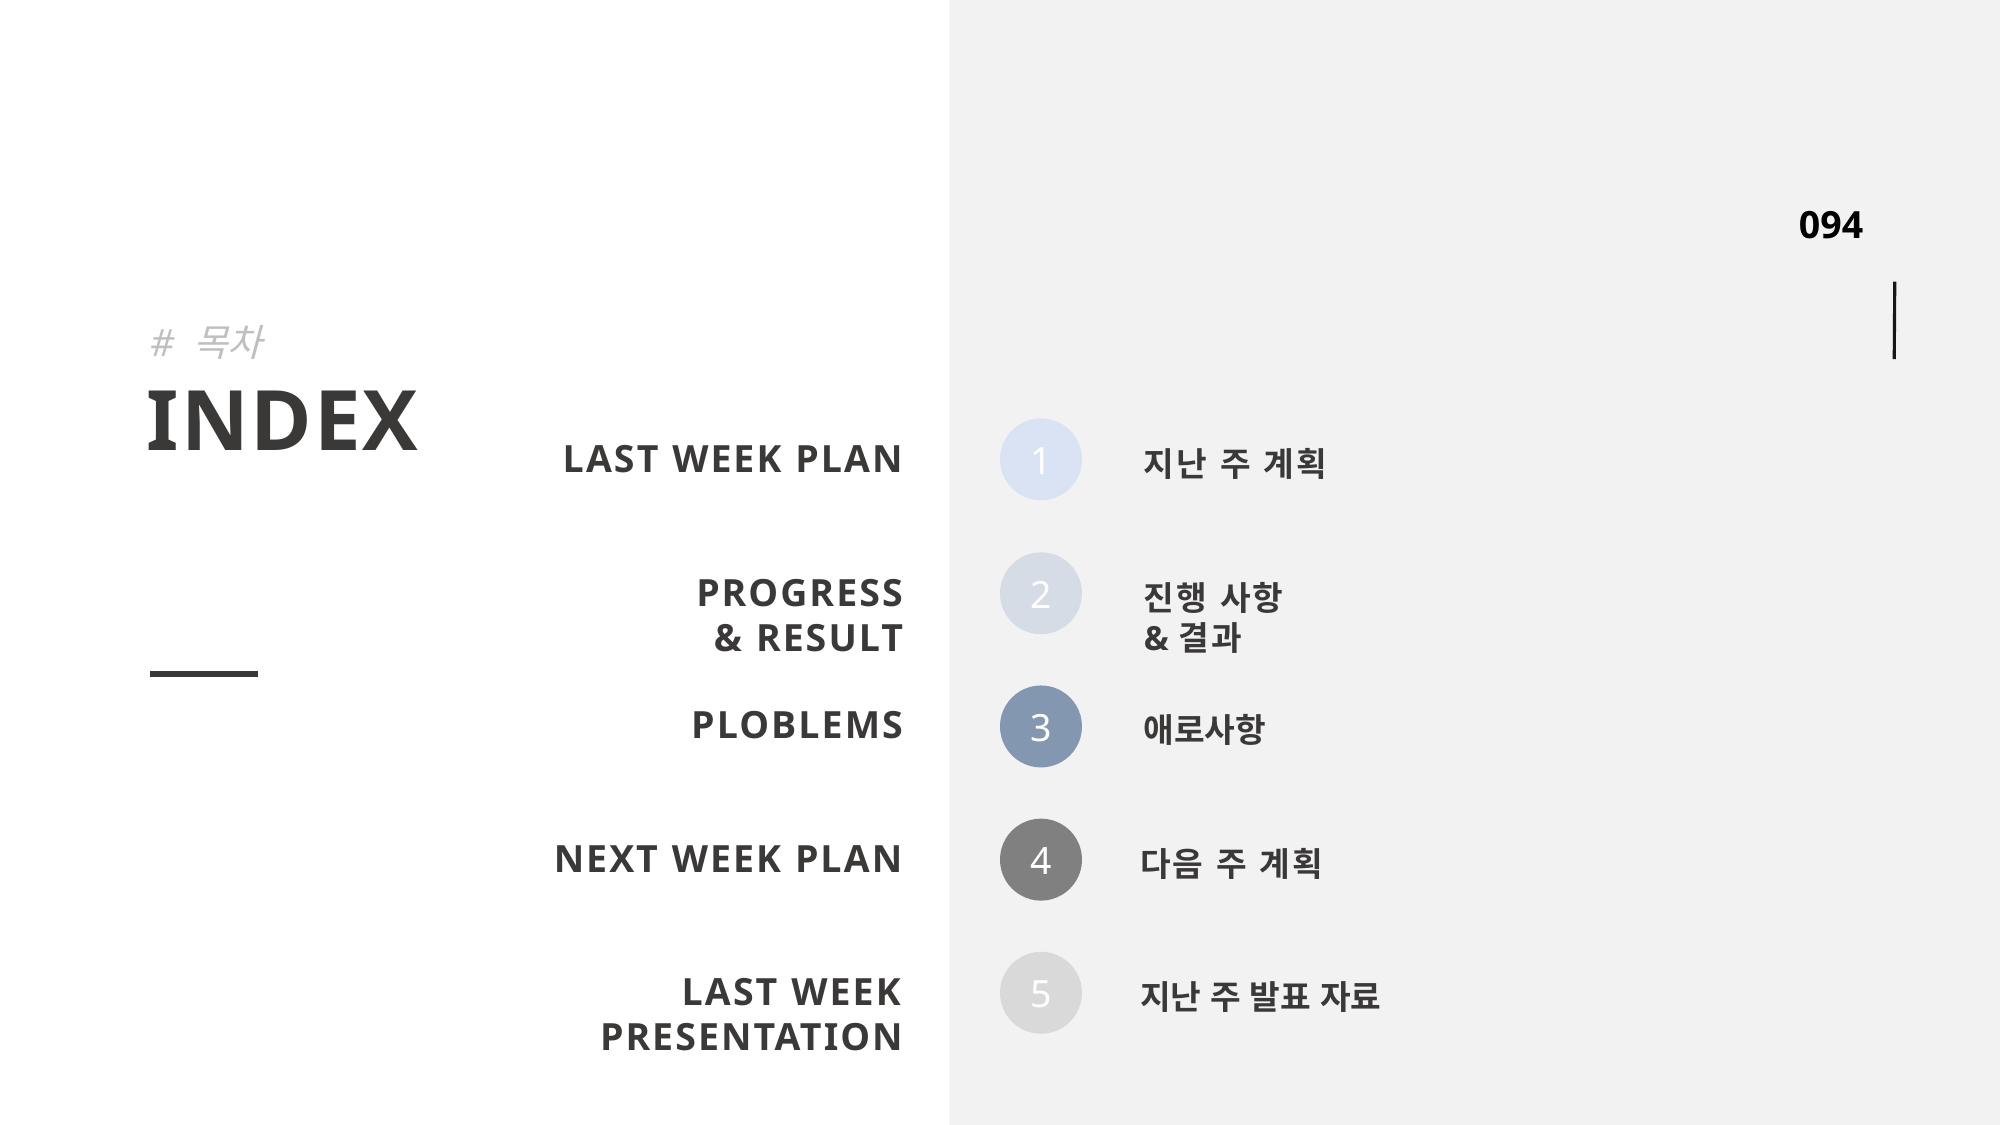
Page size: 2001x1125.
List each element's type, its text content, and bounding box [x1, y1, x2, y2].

text_box 지난 주 계획 [1129, 435, 1530, 491]
text_box NEXT WEEK PLAN [416, 827, 918, 888]
text_box LAST WEEK PLAN [422, 427, 918, 488]
text_box 5 [998, 950, 1084, 1035]
text_box 4 [998, 817, 1084, 902]
text_box 진행 사항 &결과 [1129, 569, 1530, 665]
text_box 애로사항 [1128, 702, 1530, 757]
text_box 2 [998, 551, 1084, 636]
text_box INDEX [131, 371, 665, 593]
text_box PLOBLEMS [421, 693, 918, 754]
text_box 1 [998, 417, 1084, 502]
text_box PROGRESS & RESULT [422, 561, 918, 666]
text_box 다음 주 계획 [1125, 835, 1531, 891]
text_box 지난 주 발표 자료 [1125, 968, 1531, 1024]
text_box # 목차 [135, 319, 784, 381]
text_box 3 [998, 684, 1084, 769]
text_box LAST WEEK PRESENTATION [416, 960, 918, 1065]
